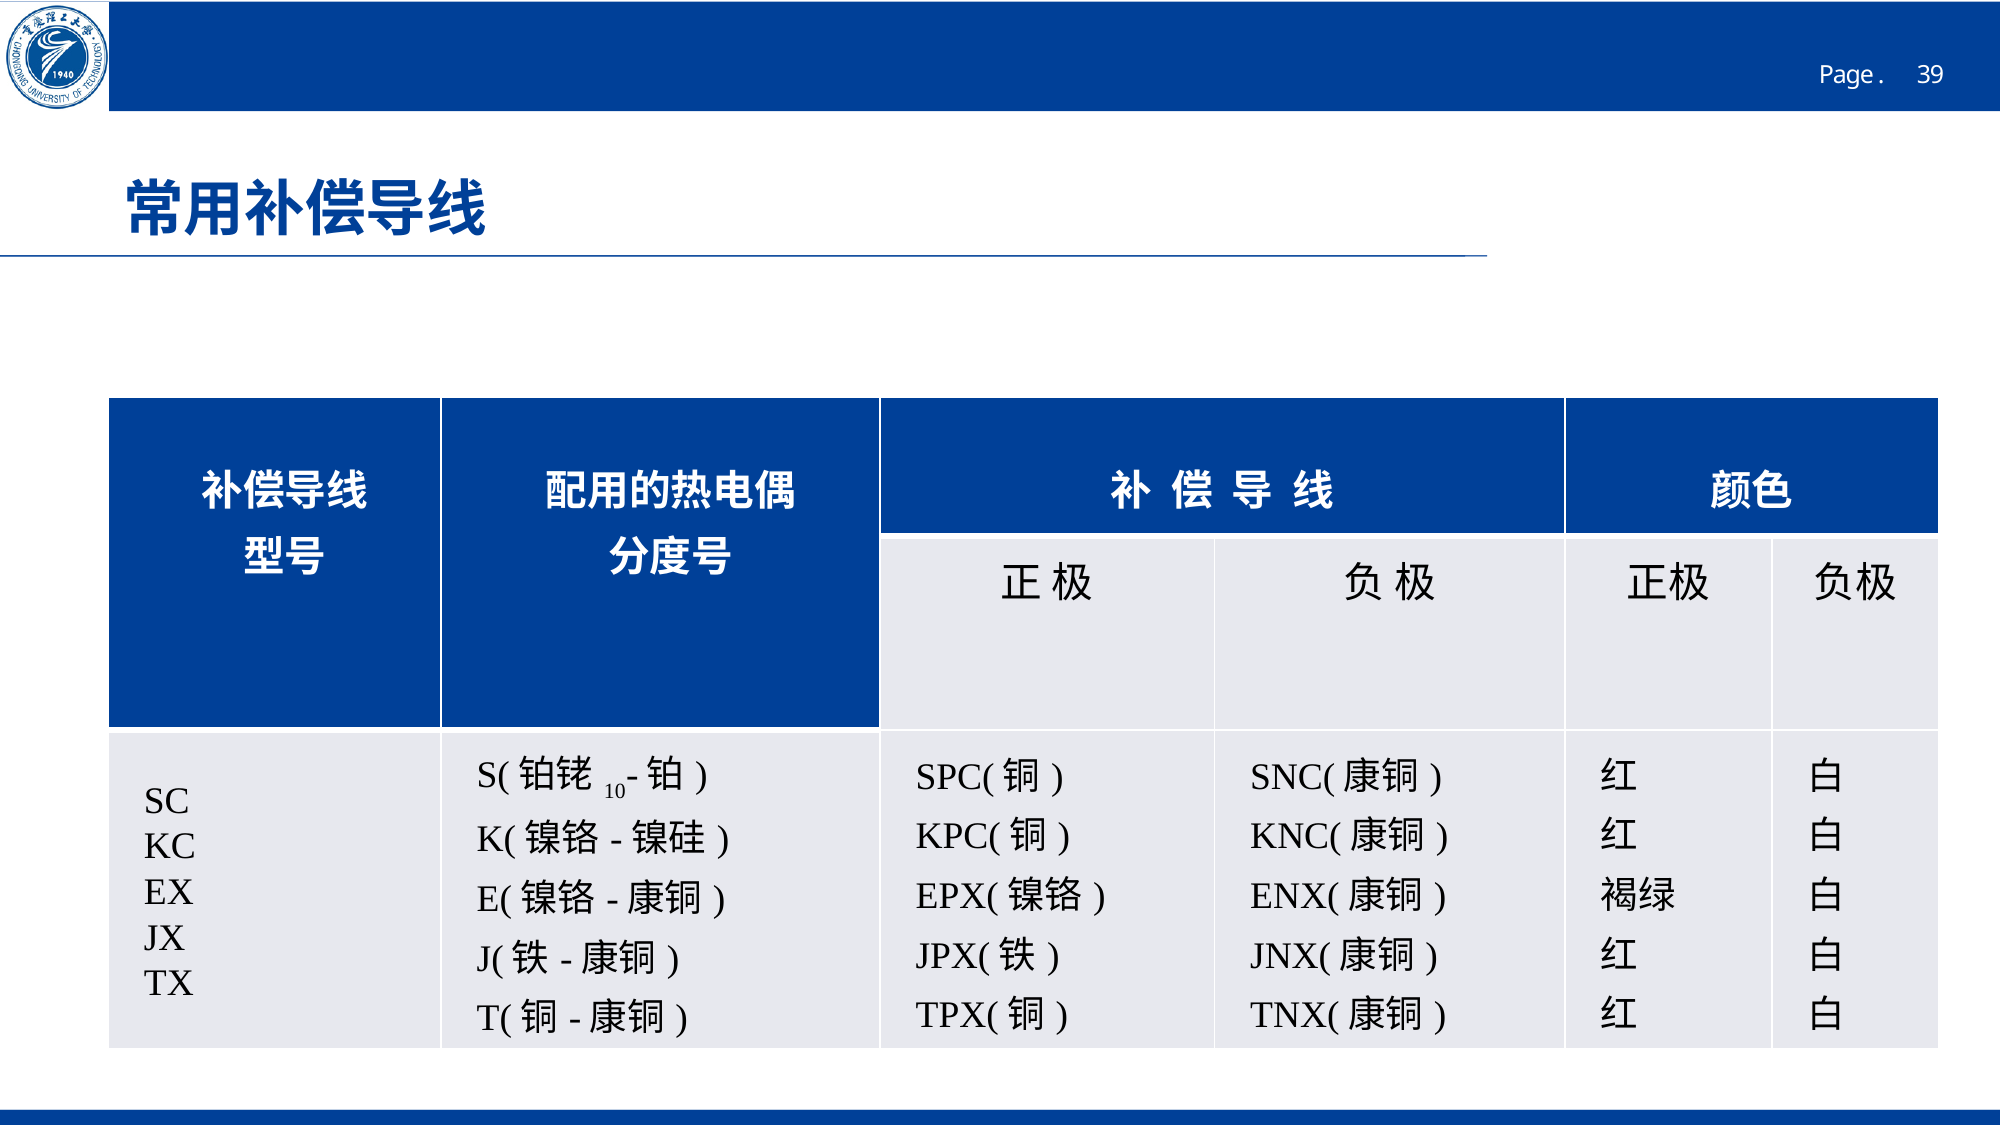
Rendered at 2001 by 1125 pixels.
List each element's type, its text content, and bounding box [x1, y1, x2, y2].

table_header 补偿导线 型号 [109, 398, 440, 727]
table_cell S(铂铑10-铂) K(镍铬-镍硅) E(镍铬-康铜) J(铁-康铜) T(铜-康铜) [442, 733, 879, 1048]
table_cell 负 极 [1215, 539, 1564, 729]
table_cell 红 红 褐绿 红 红 [1566, 731, 1771, 1048]
table_cell SNC(康铜) KNC(康铜) ENX(康铜) JNX(康铜) TNX(康铜) [1215, 731, 1564, 1048]
table_cell 正 极 [881, 539, 1214, 729]
title 常用补偿导线 [108, 160, 1940, 255]
table_header 补 偿 导 线 [881, 398, 1564, 533]
table_cell 白 白 白 白 白 [1773, 731, 1938, 1048]
table_cell SPC(铜) KPC(铜) EPX(镍铬) JPX(铁) TPX(铜) [881, 731, 1214, 1048]
table_cell 正极 [1566, 539, 1771, 729]
table_header 配用的热电偶 分度号 [442, 398, 879, 727]
table_cell 负极 [1773, 539, 1938, 729]
table_cell SC KC EX JX TX [109, 733, 440, 1048]
picture [0, 2, 109, 112]
table_header 颜色 [1566, 398, 1938, 533]
